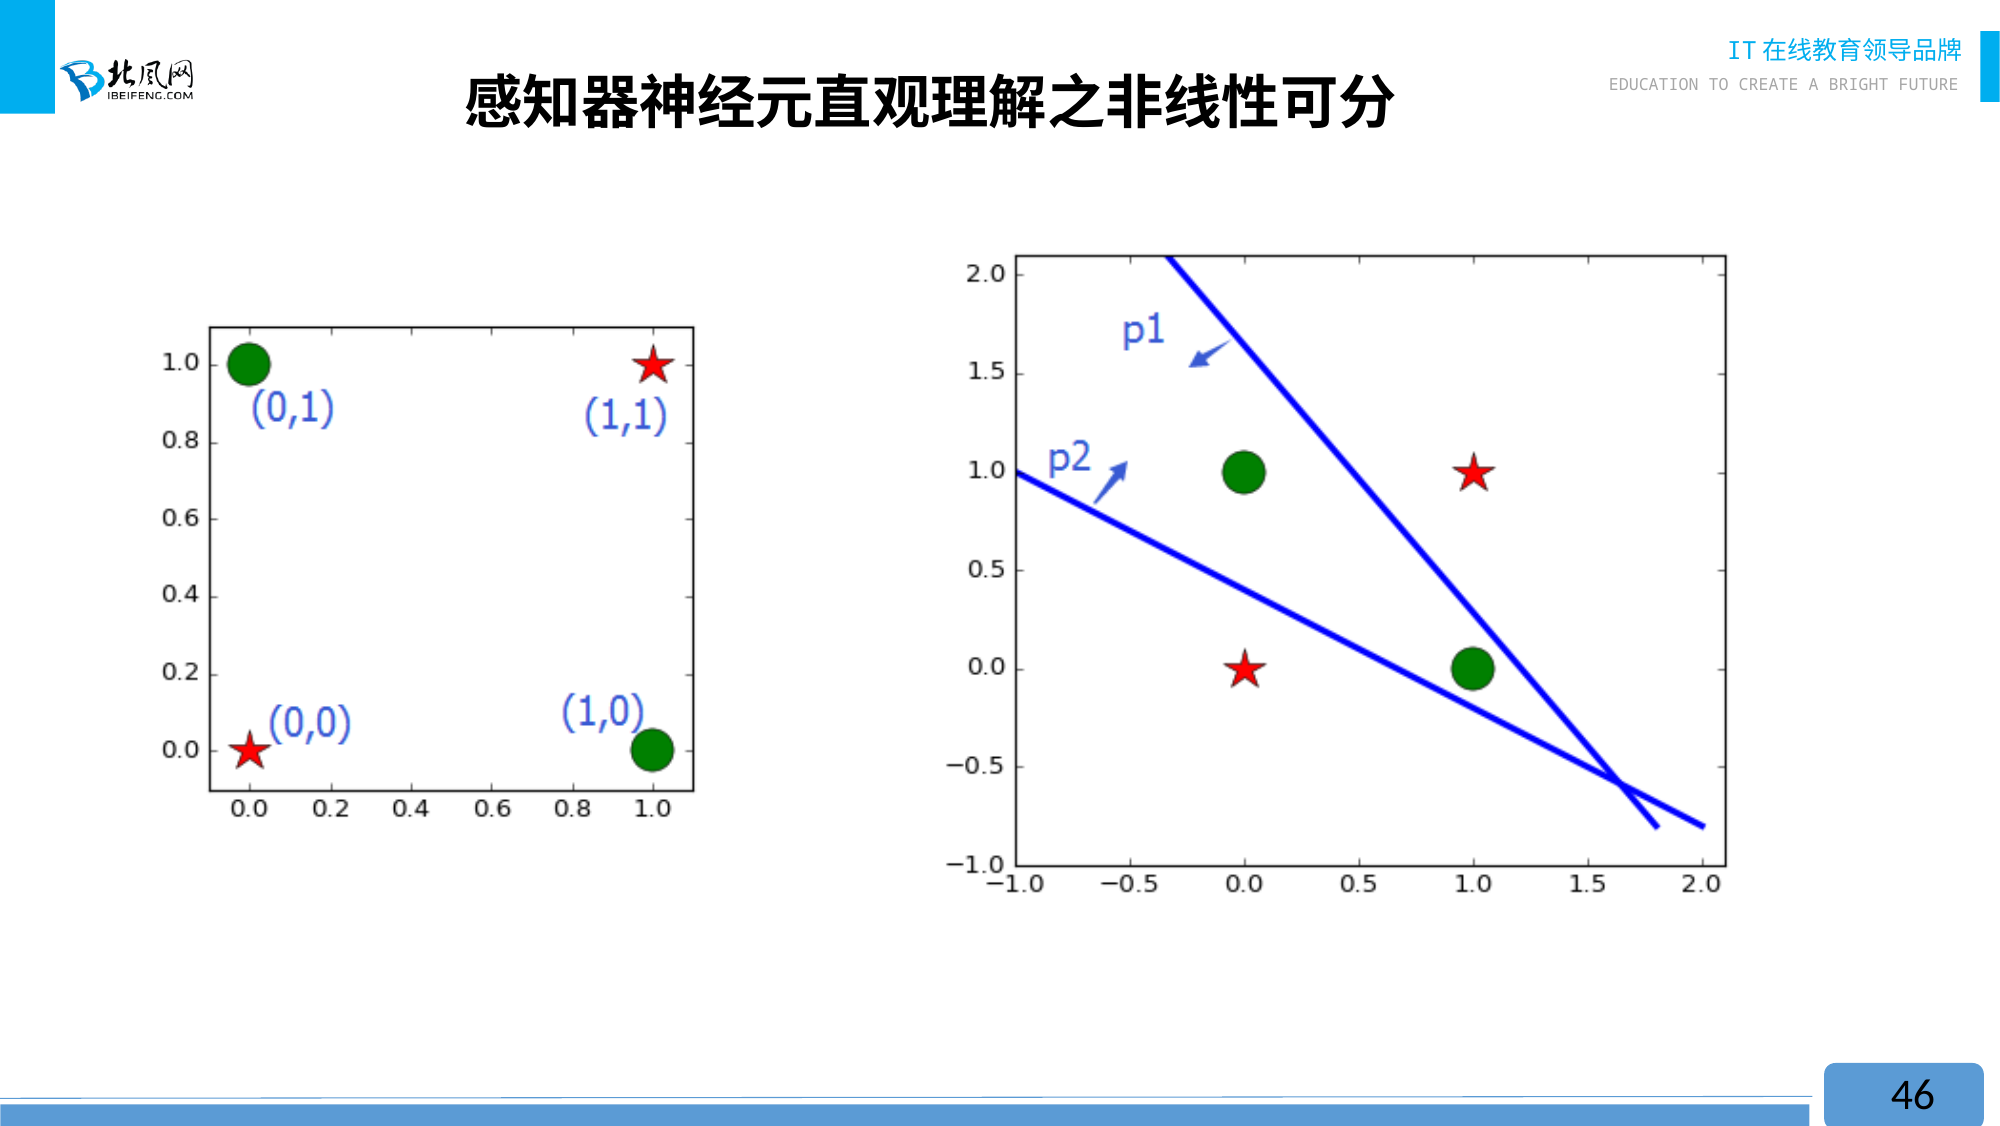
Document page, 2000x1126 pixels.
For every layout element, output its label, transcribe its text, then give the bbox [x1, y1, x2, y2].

title 感知器神经元直观理解之非线性可分 [255, 42, 1606, 167]
picture [139, 287, 748, 838]
picture [56, 54, 198, 103]
picture [943, 204, 1792, 921]
